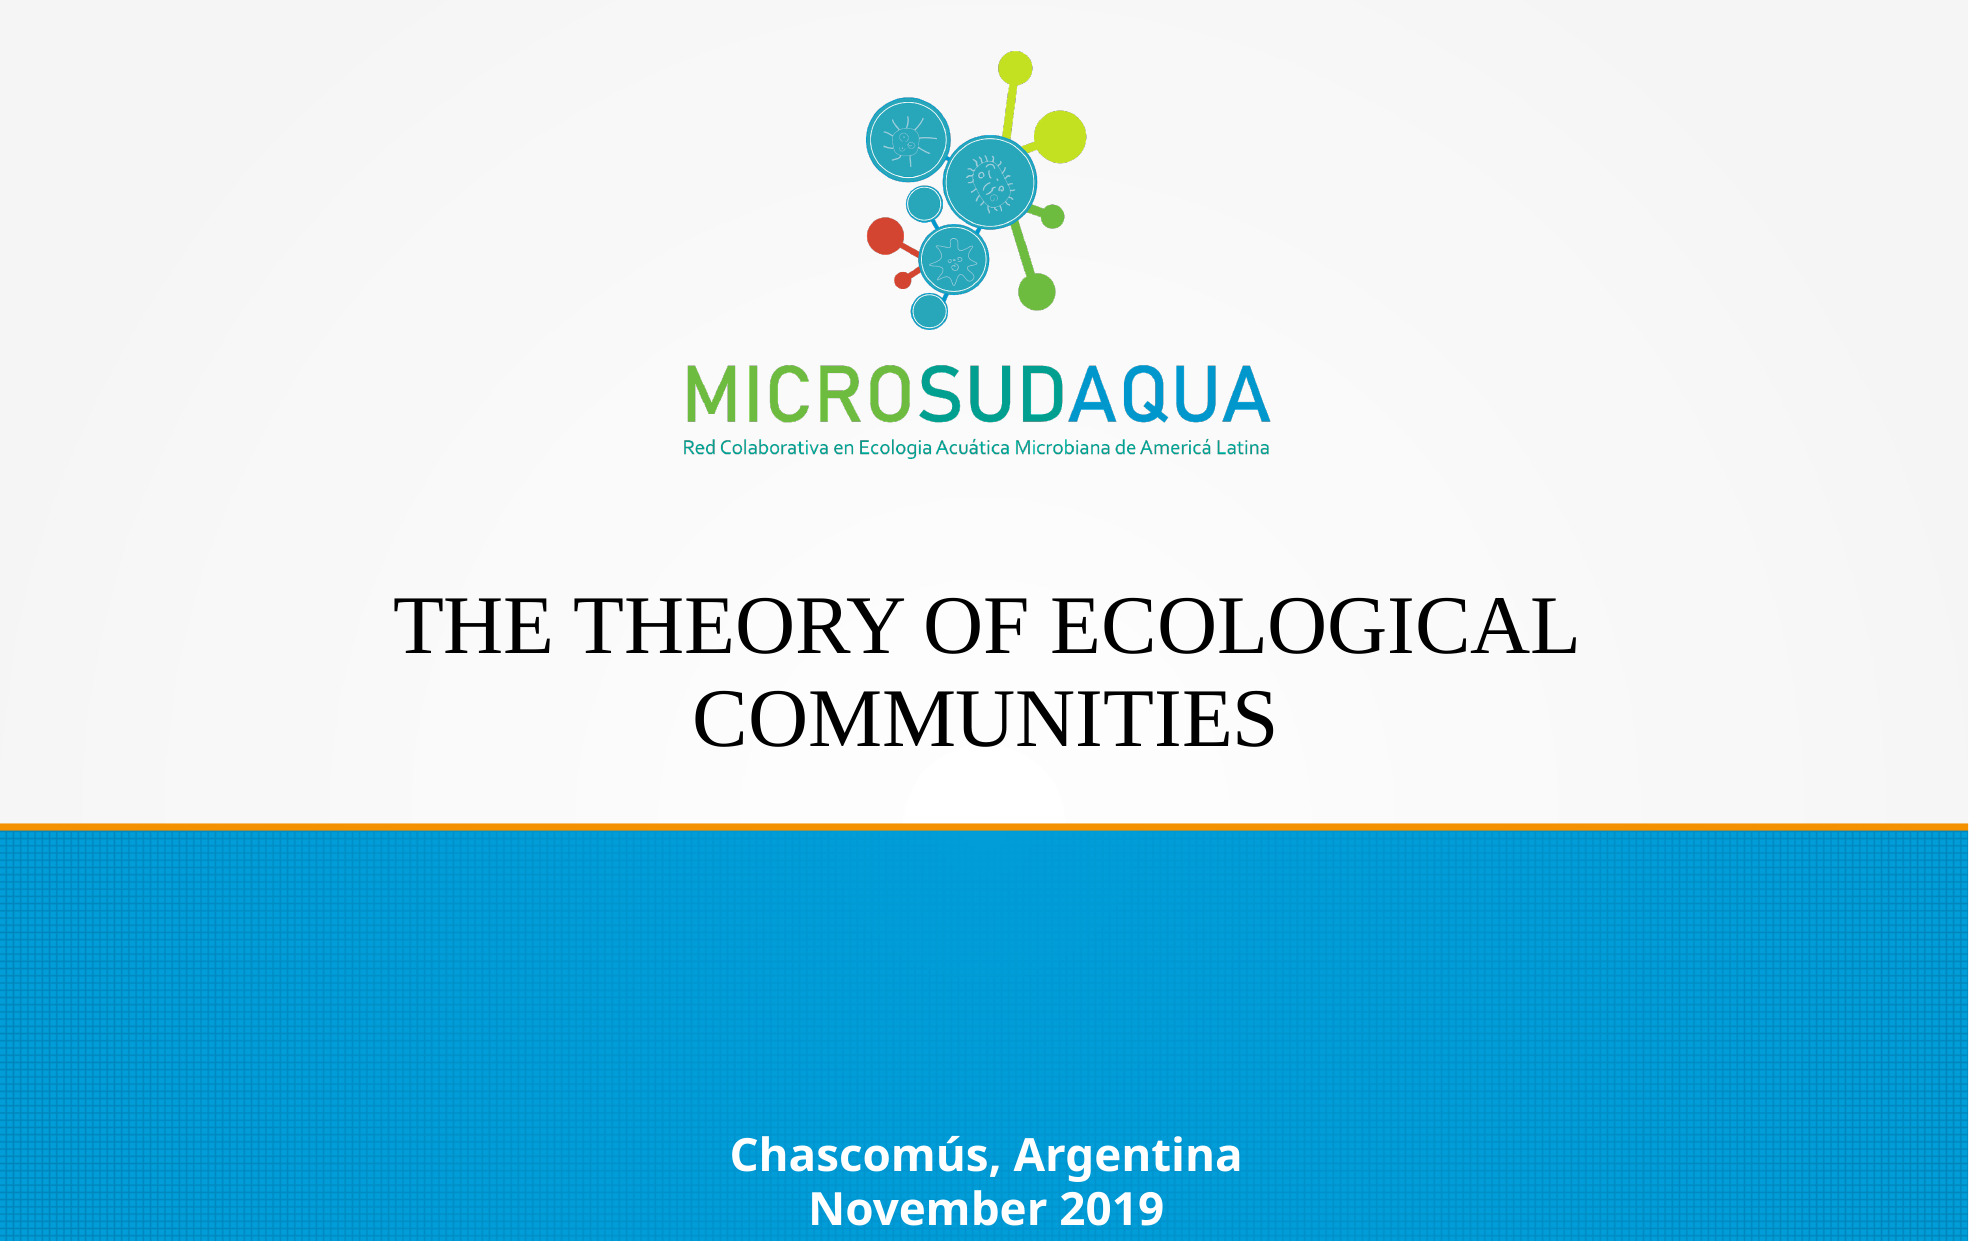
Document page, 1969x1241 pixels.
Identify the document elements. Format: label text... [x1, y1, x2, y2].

text_box THE THEORY OF ECOLOGICAL COMMUNITIES [236, 571, 1737, 768]
picture [0, 0, 1969, 830]
text_box Chascomús, Argentina November 2019 [685, 1127, 1288, 1235]
